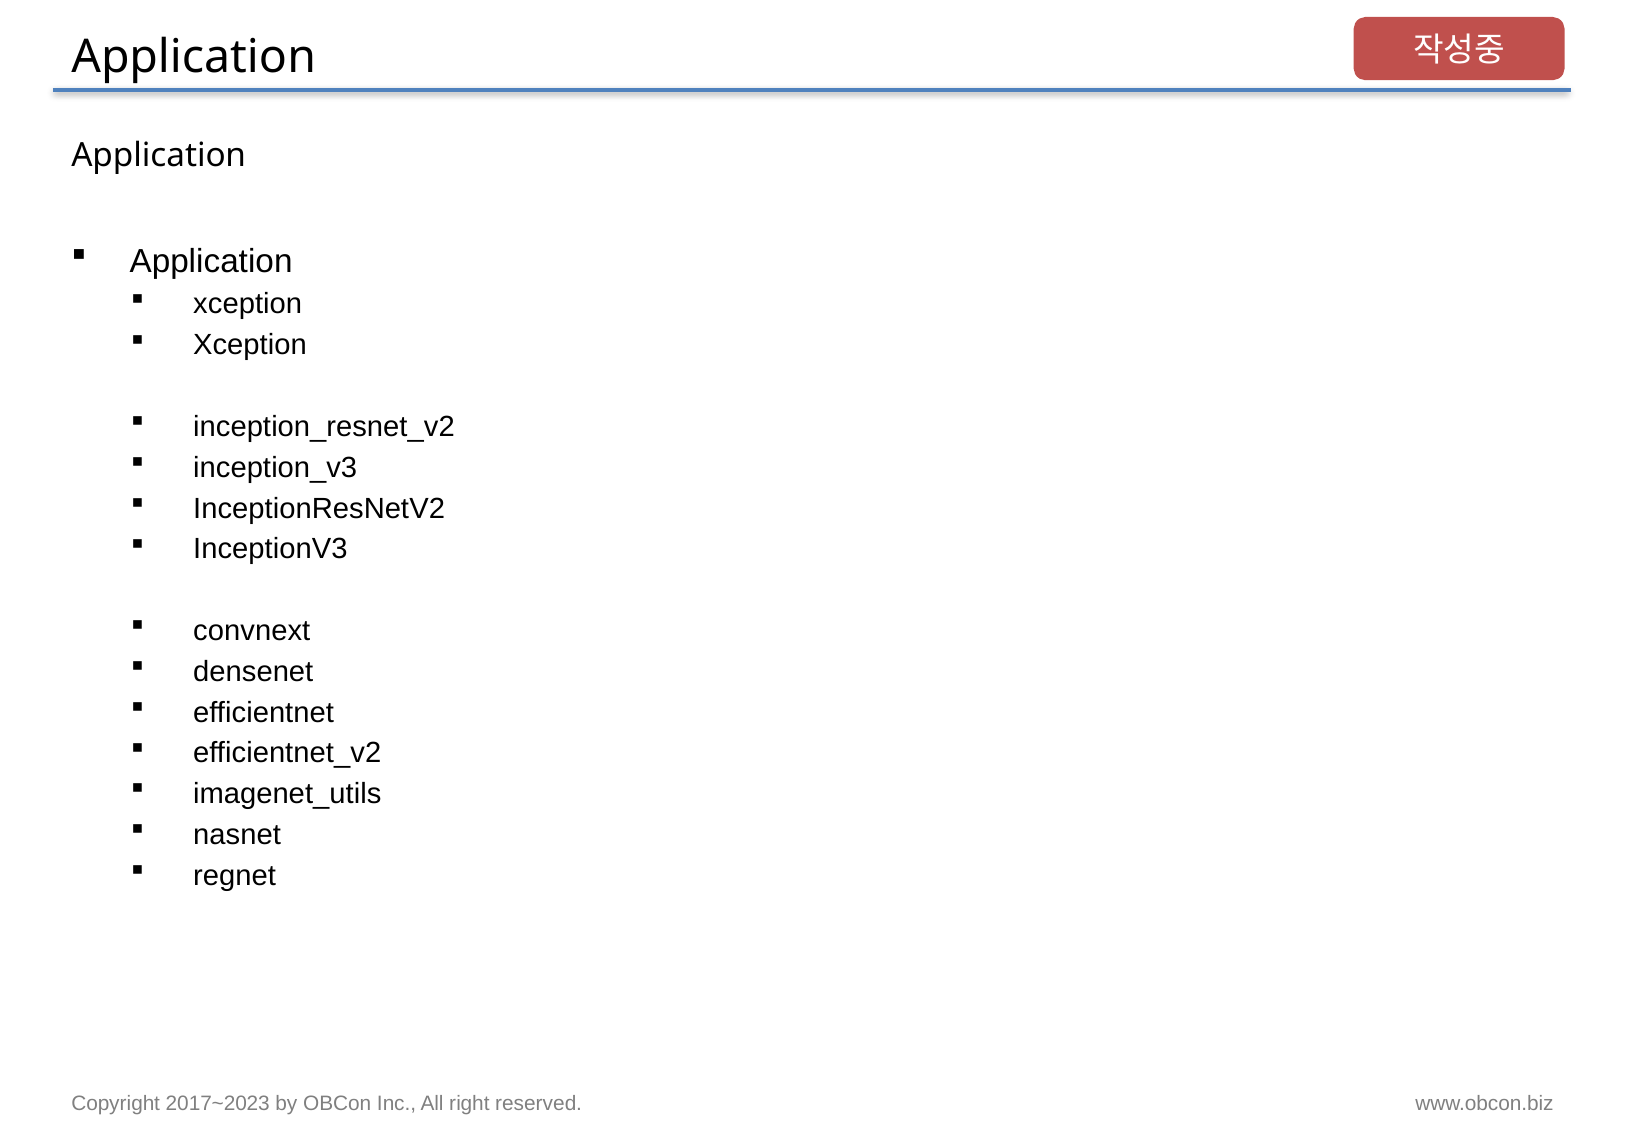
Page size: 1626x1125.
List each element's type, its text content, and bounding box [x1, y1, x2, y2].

text_box 작성중 [1353, 16, 1565, 81]
title Application [56, 19, 1569, 90]
text_box Application xception Xception inception_resnet_v2 inception_v3 InceptionResNetV2 InceptionV3 convnext densenet efficientnet efficientnet_v2 imagenet_utils nasnet regnet [56, 231, 1569, 899]
list Application [56, 125, 1569, 181]
